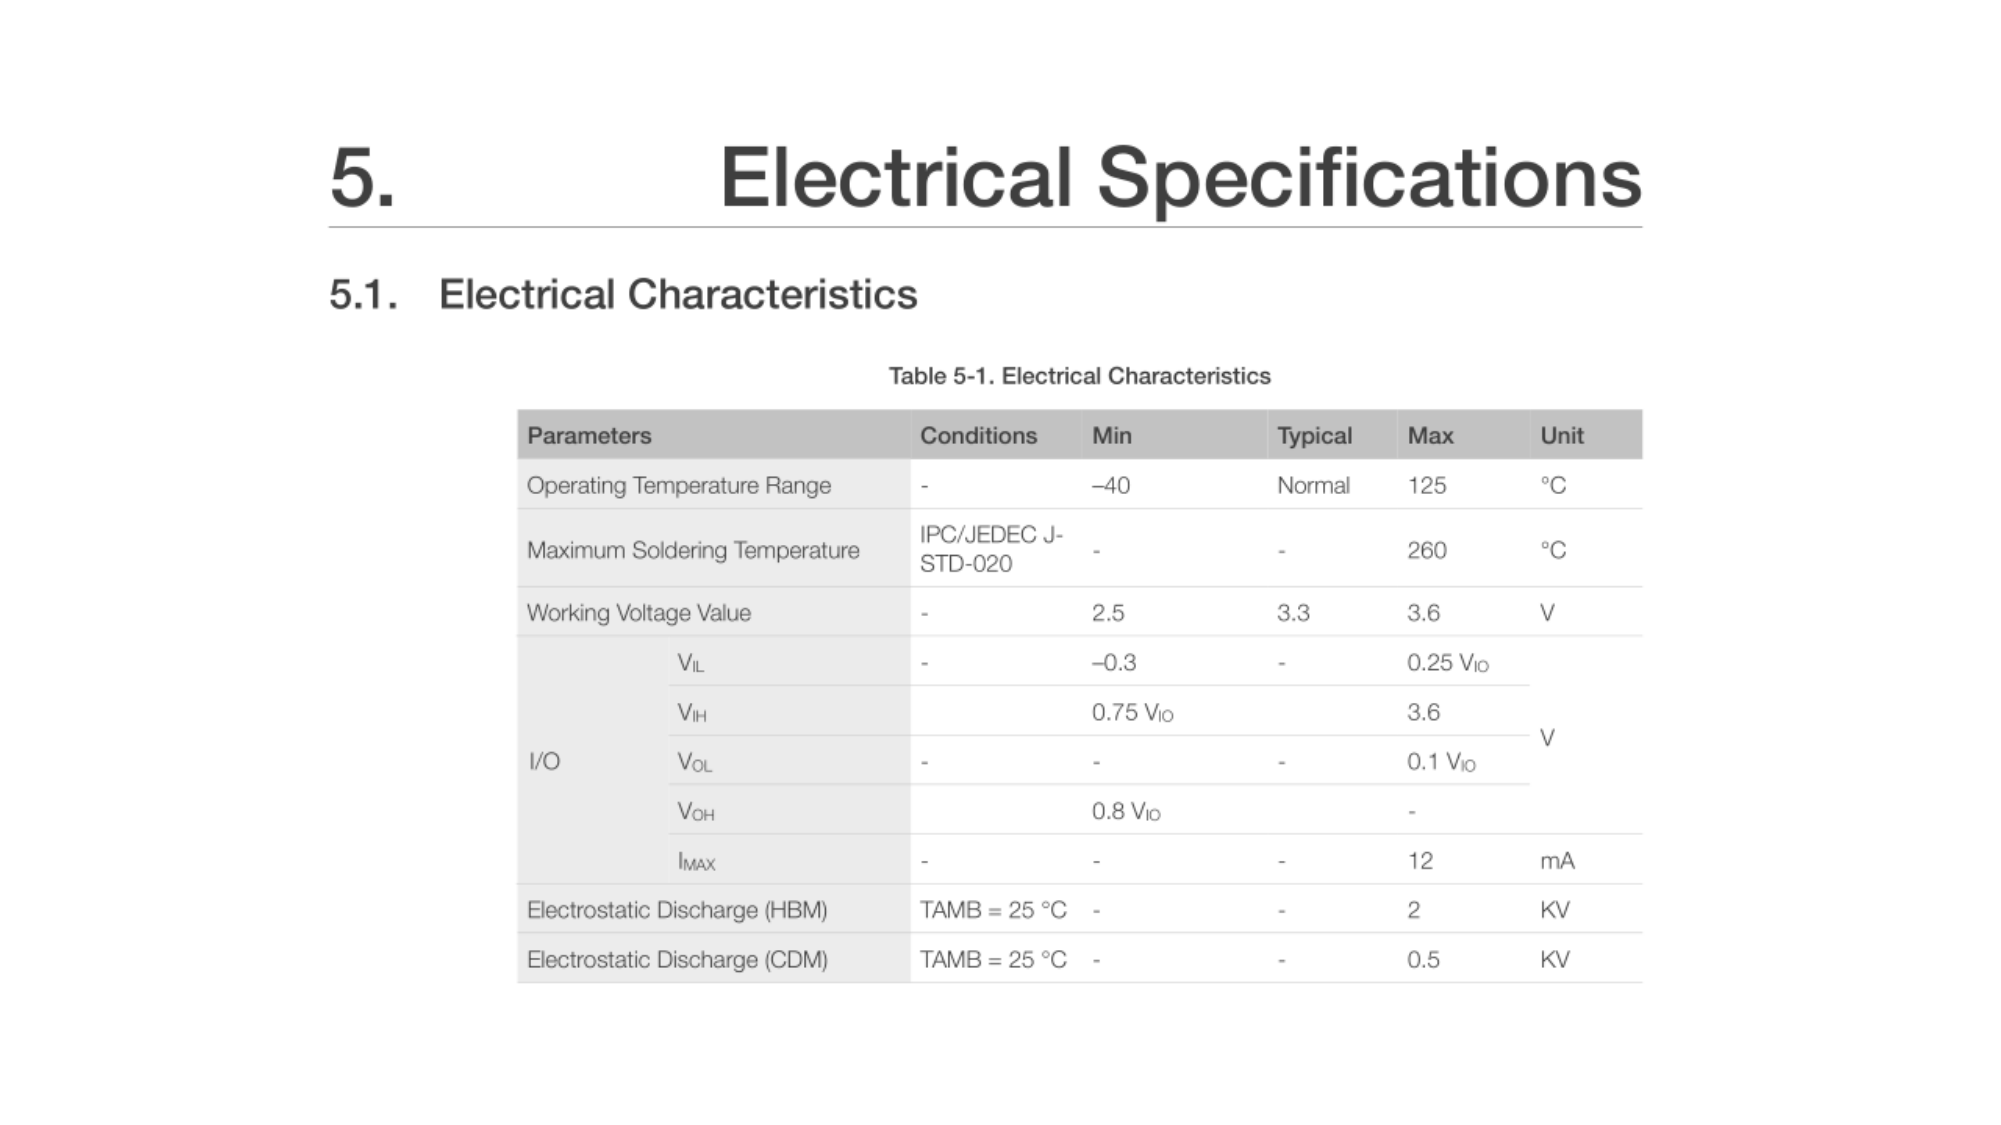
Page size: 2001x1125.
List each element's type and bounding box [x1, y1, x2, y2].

picture [295, 128, 1705, 996]
